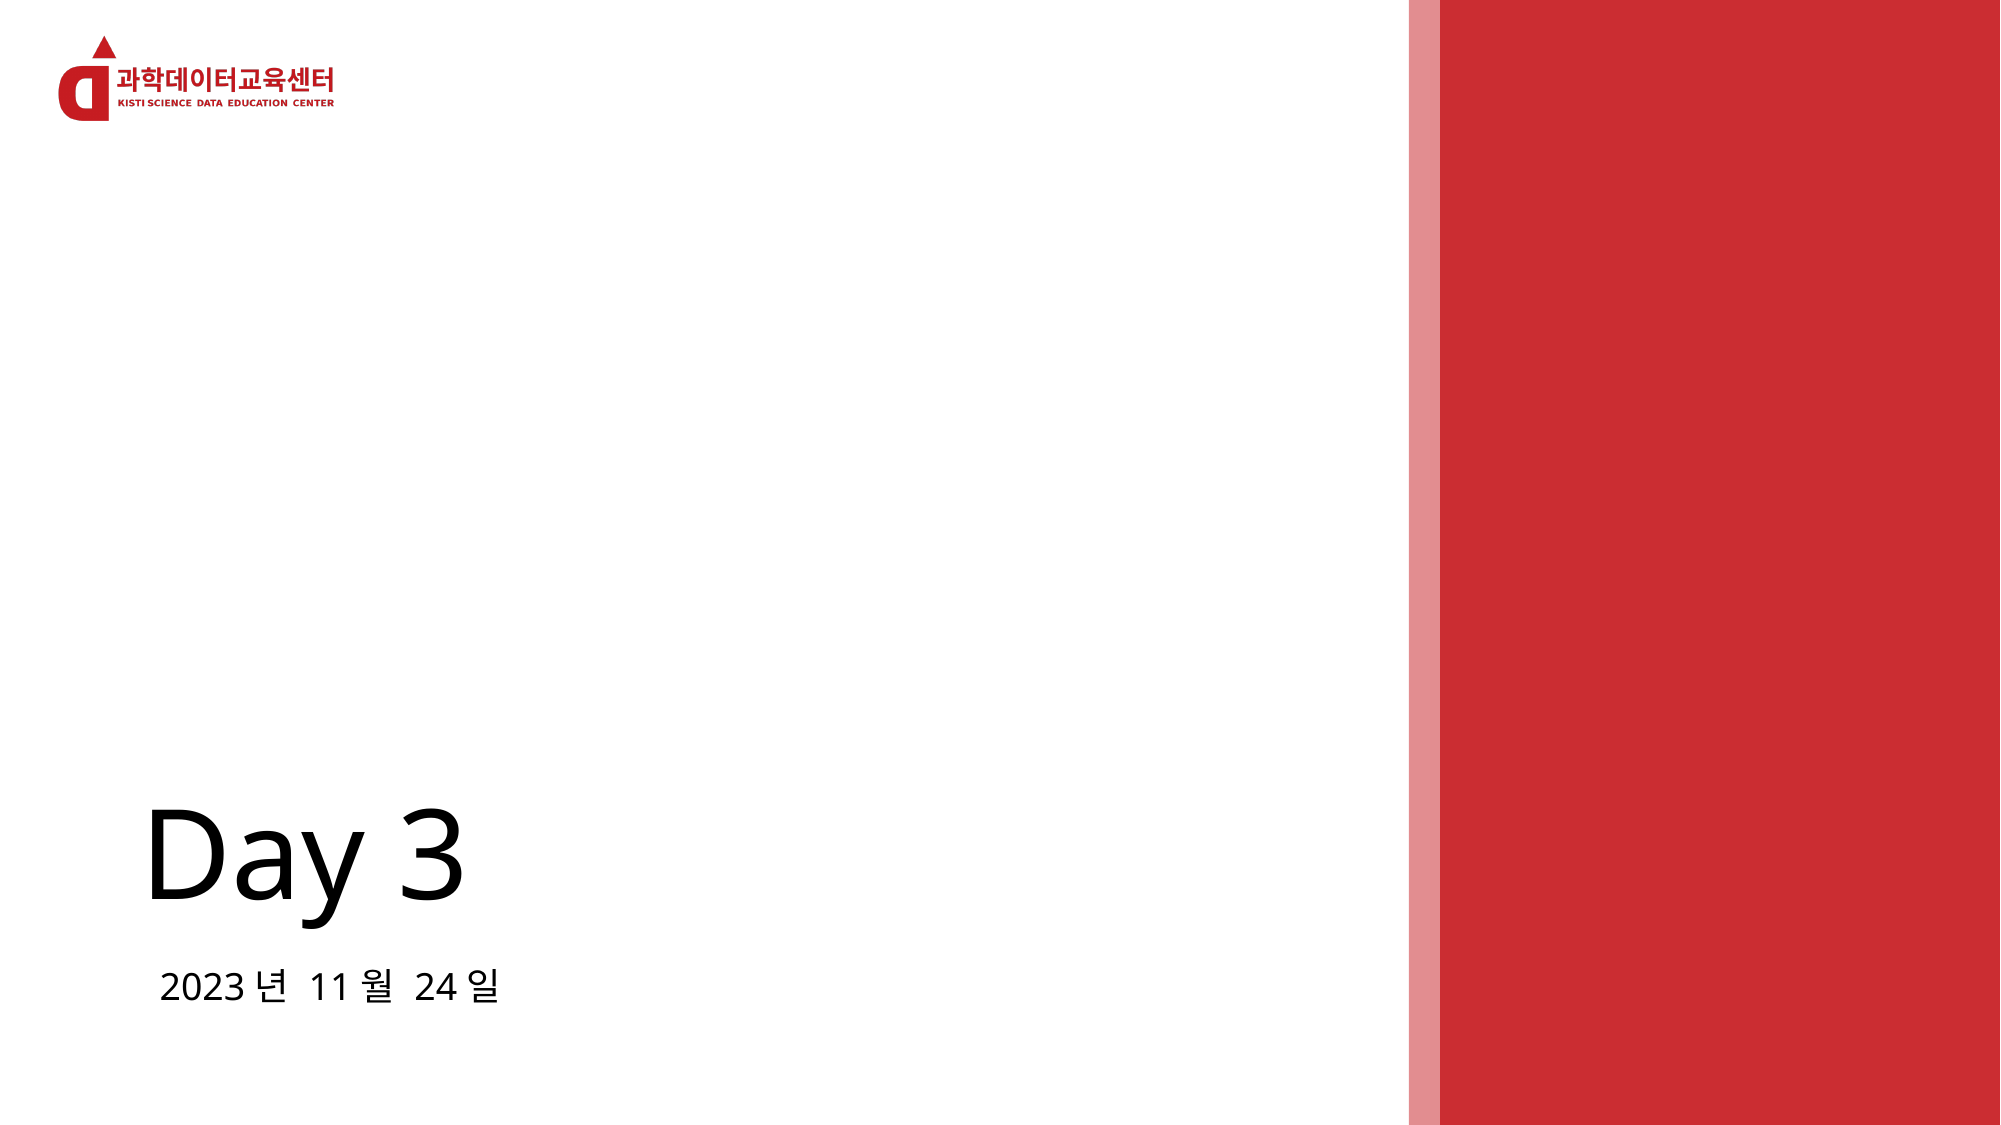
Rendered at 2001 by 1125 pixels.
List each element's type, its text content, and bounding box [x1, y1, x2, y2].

text_box [1439, 0, 2000, 1125]
text_box [1408, 0, 1439, 1125]
title Day 3 [125, 762, 1198, 956]
picture [58, 35, 334, 122]
text_box 2023년 11월 24일 [144, 955, 1218, 1016]
